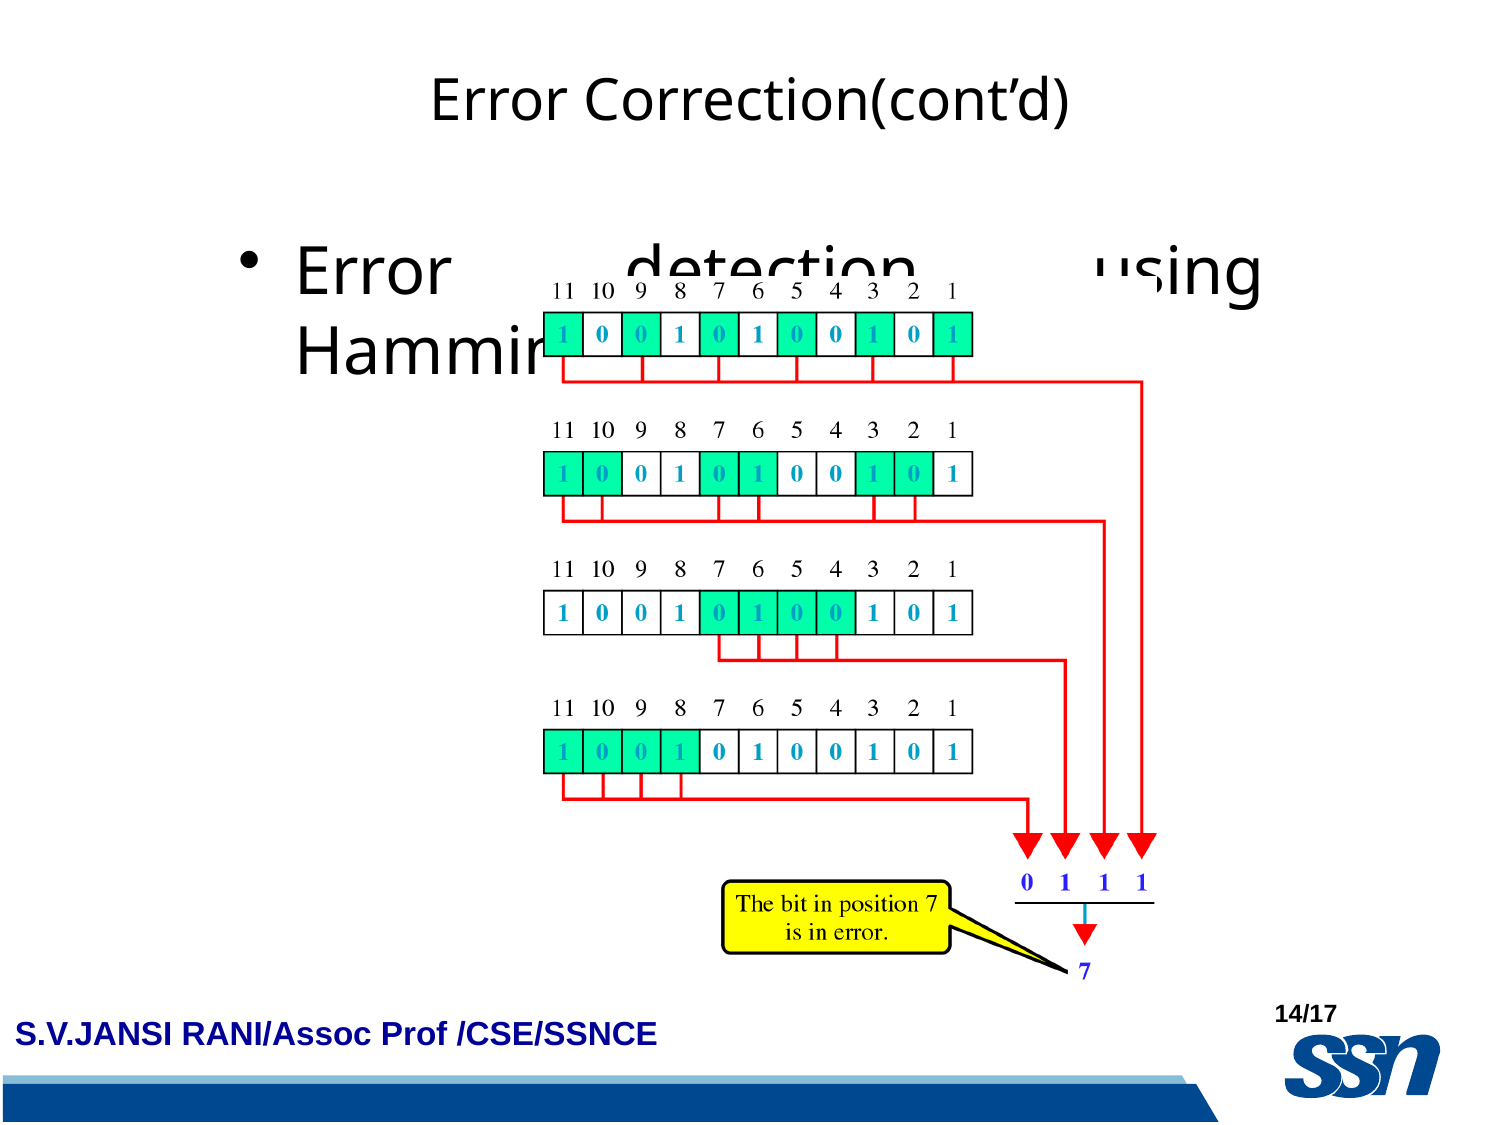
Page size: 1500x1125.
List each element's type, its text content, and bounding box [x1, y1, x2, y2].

title Error Correction(cont’d) [74, 44, 1426, 151]
list Error detection using Hamming Code [223, 220, 1281, 877]
picture [543, 276, 1157, 985]
